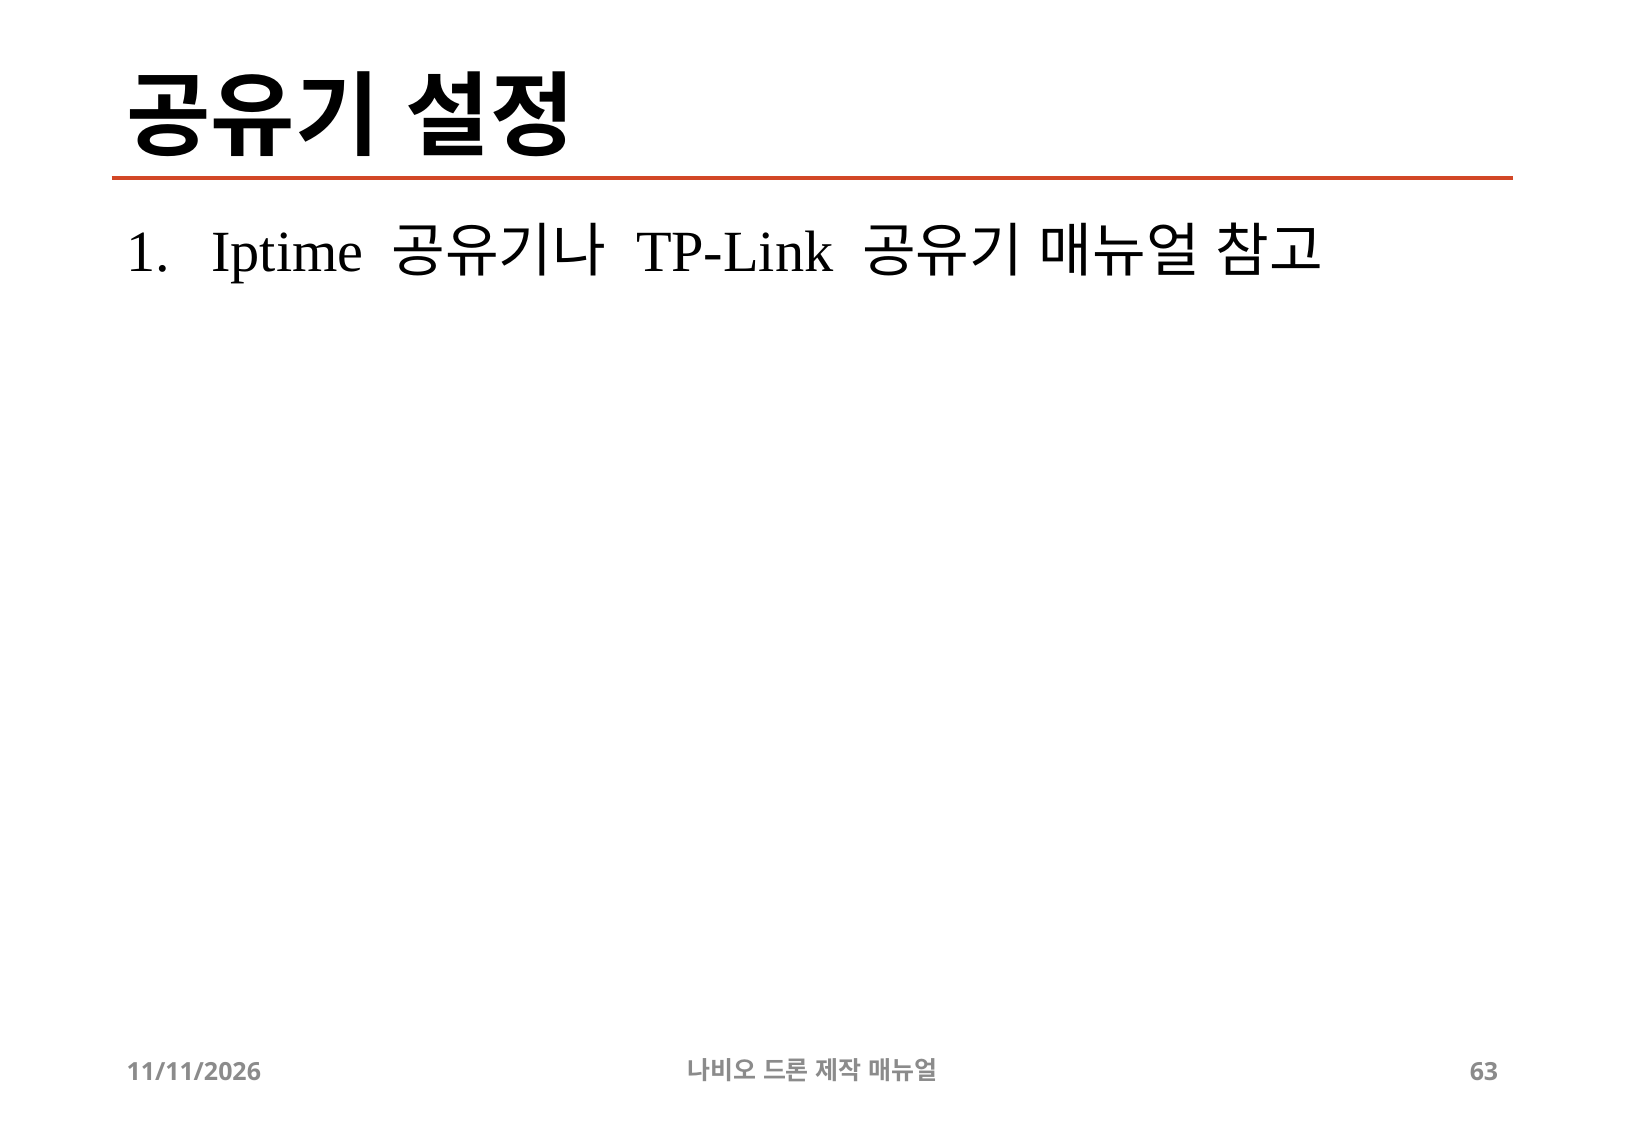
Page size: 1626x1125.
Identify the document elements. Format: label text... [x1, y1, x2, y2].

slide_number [111, 1042, 303, 1103]
title 공유기 설정 [111, 59, 1514, 179]
footer 나비오 드론 제작 매뉴얼 [538, 1042, 1087, 1103]
slide_number 63 [1433, 1042, 1514, 1103]
list Iptime 공유기나 TP-Link 공유기 매뉴얼 참고 [111, 205, 1514, 1014]
